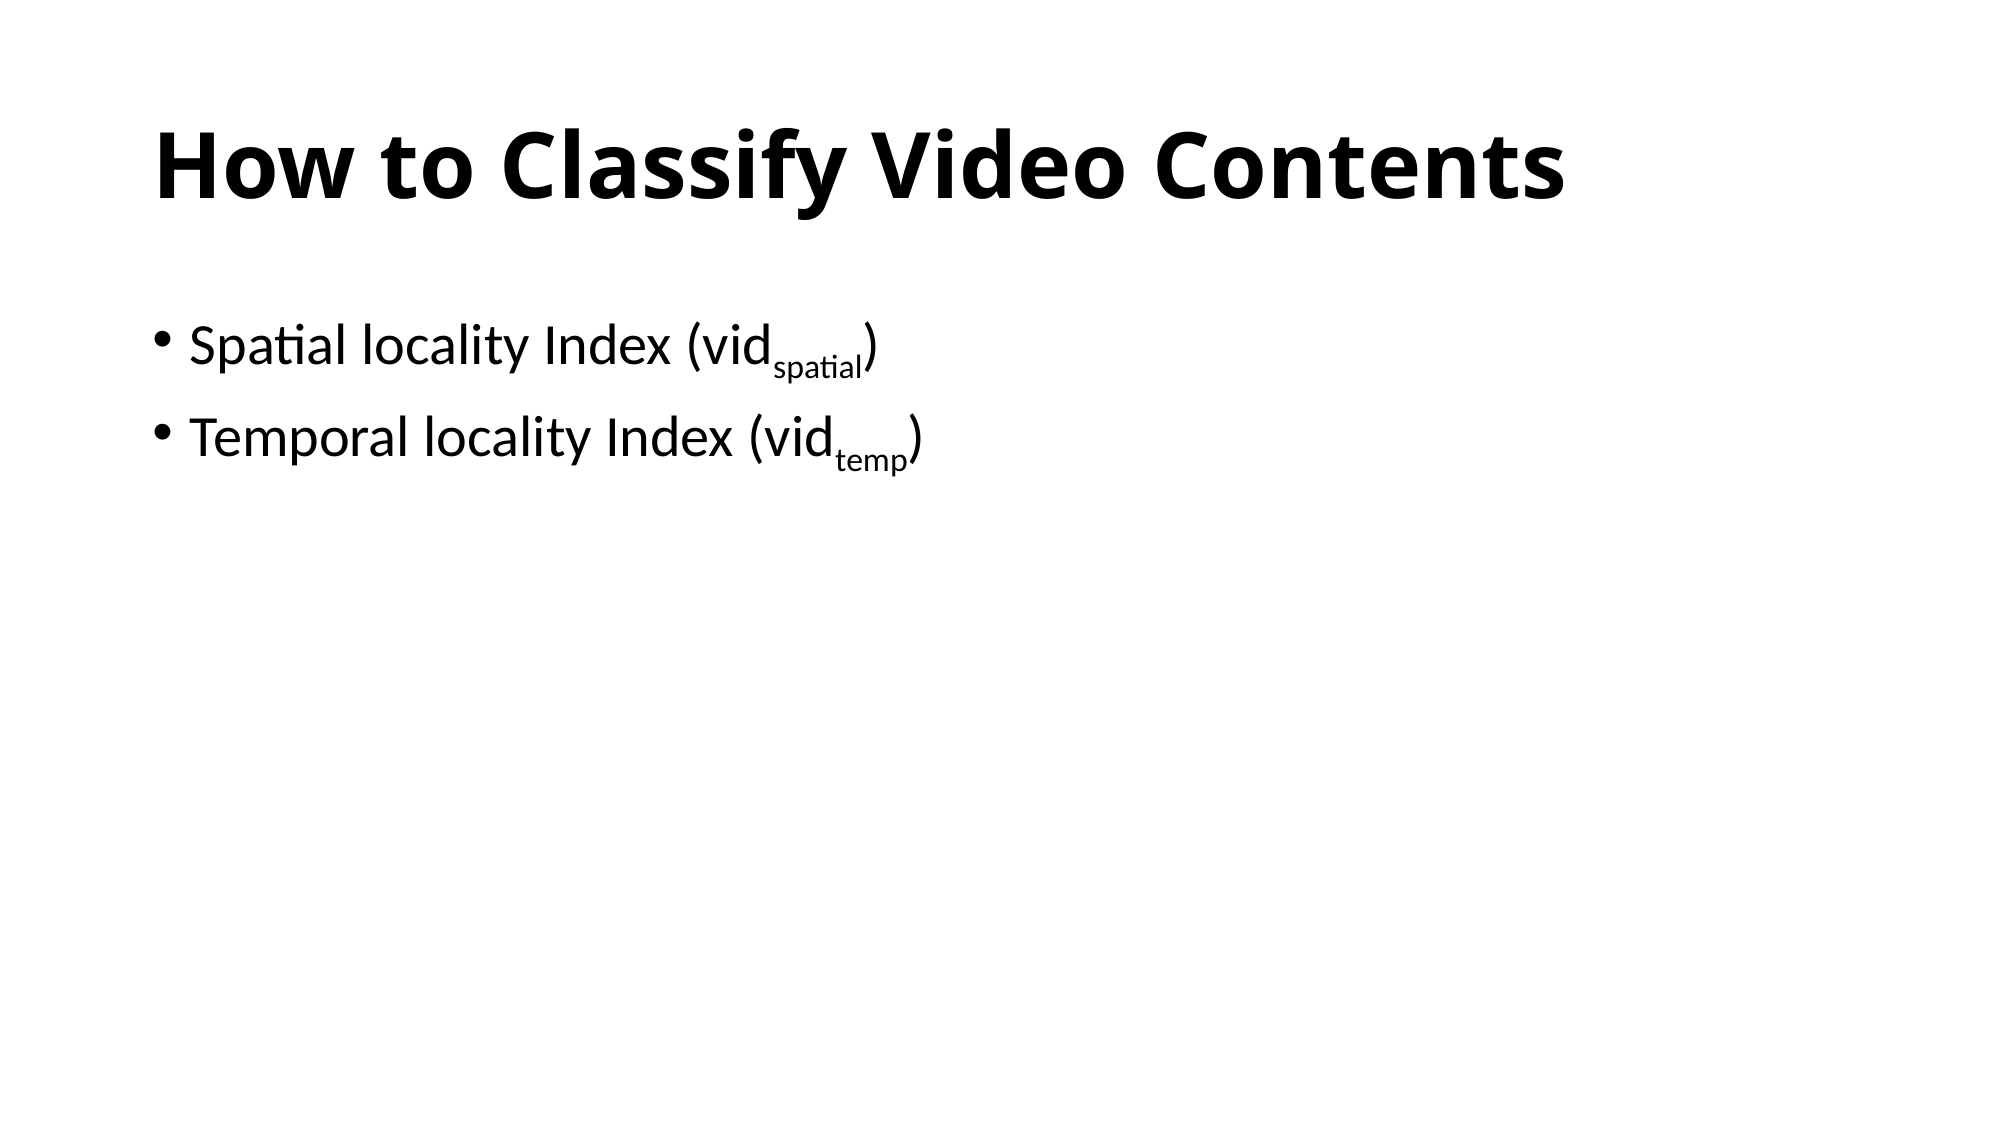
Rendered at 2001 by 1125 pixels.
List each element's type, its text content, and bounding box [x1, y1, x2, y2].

title How to Classify Video Contents [137, 59, 1863, 278]
list Spatial locality Index (vidspatial) Temporal locality Index (vidtemp) [137, 299, 1863, 1014]
